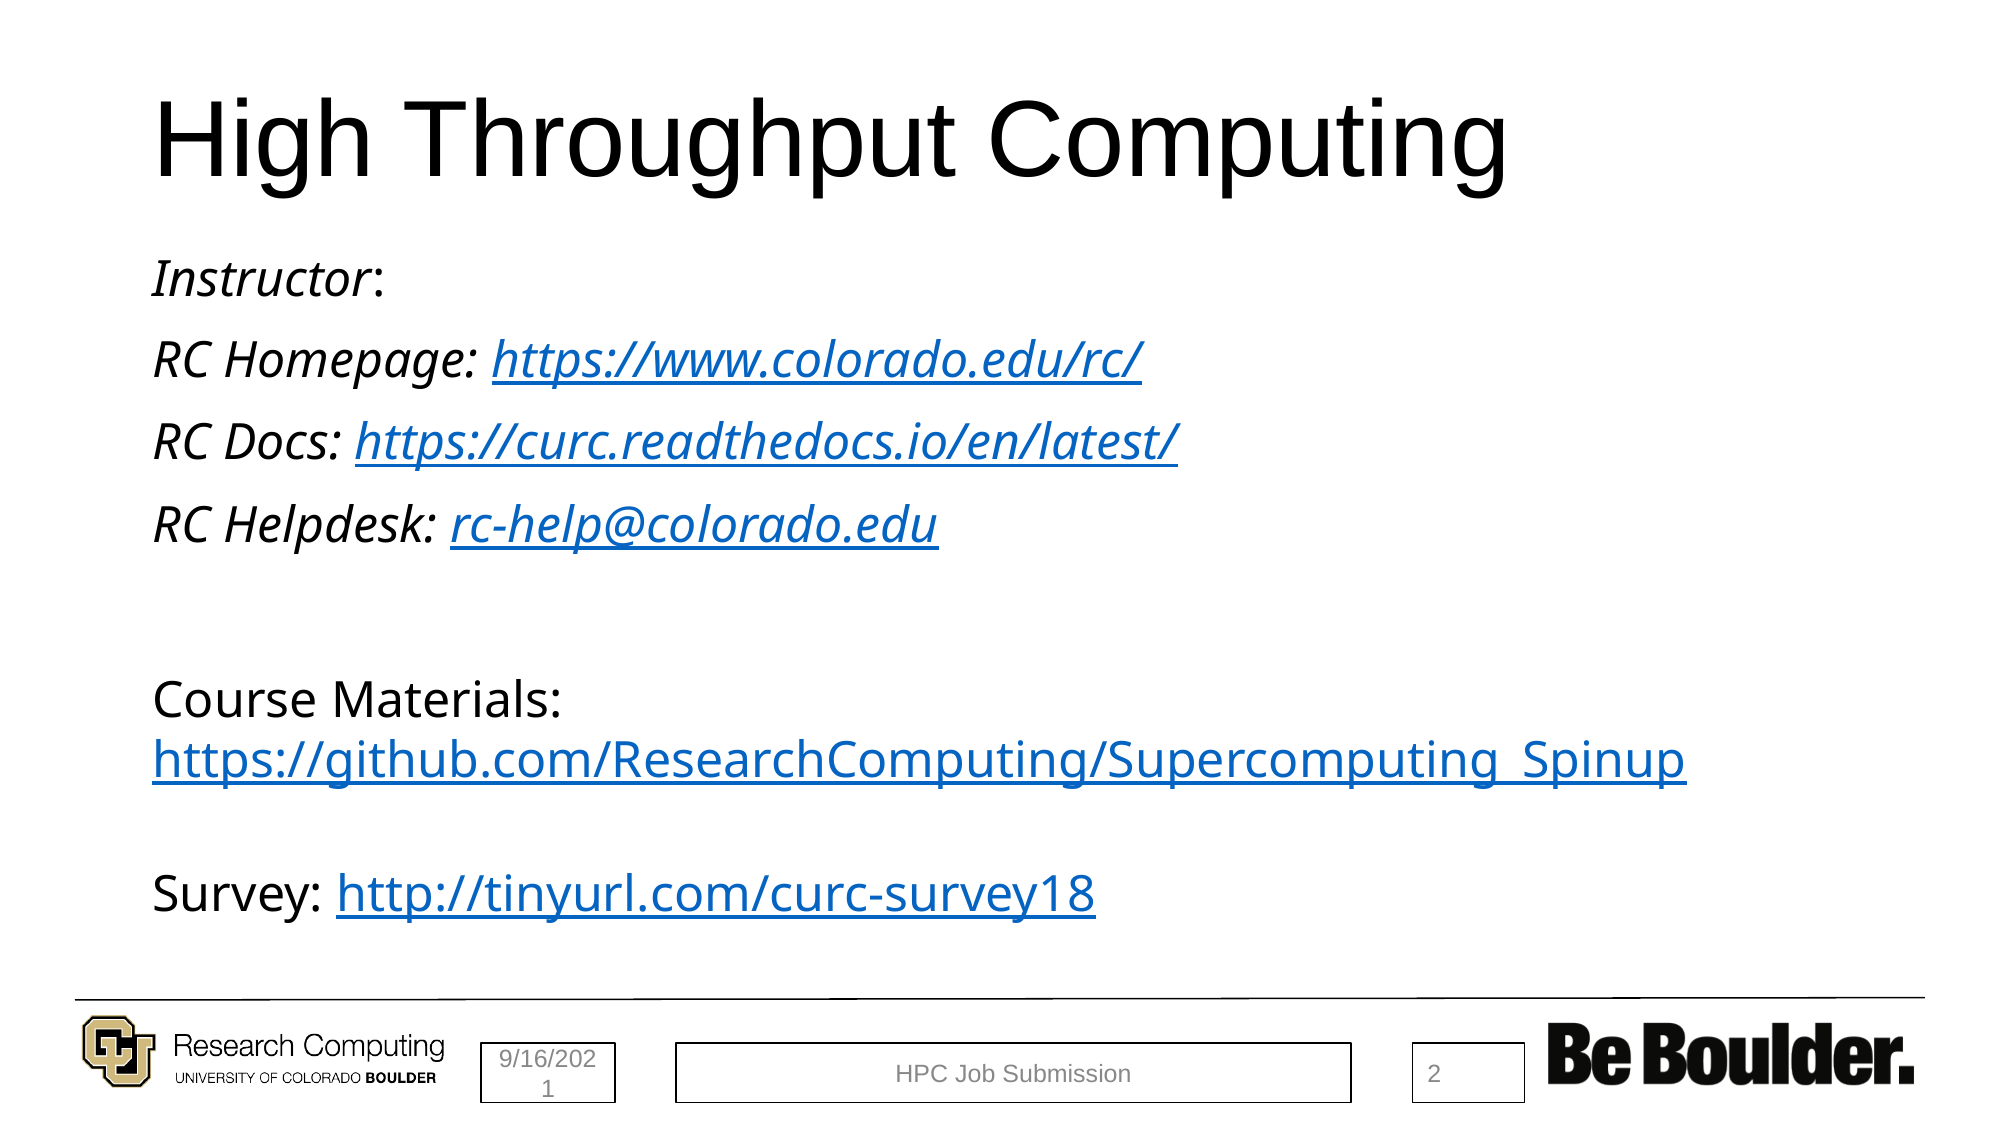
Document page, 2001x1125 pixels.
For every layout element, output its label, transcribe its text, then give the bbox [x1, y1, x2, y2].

title High Throughput Computing [137, 85, 1863, 246]
list Instructor: RC Homepage: https://www.colorado.edu/rc/ RC Docs: https://curc.readthedocs.io/en/latest/ RC Helpdesk: rc-help@colorado.edu Course Materials: https://github.com/ResearchComputing/Supercomputing_Spinup Survey: http://tinyurl.com/curc-survey18 [137, 246, 1863, 954]
slide_number ‹#› [1412, 1042, 1525, 1103]
picture [81, 1015, 444, 1088]
footer HPC Job Submission [676, 1042, 1352, 1103]
picture [1524, 1015, 1938, 1088]
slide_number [480, 1042, 615, 1103]
